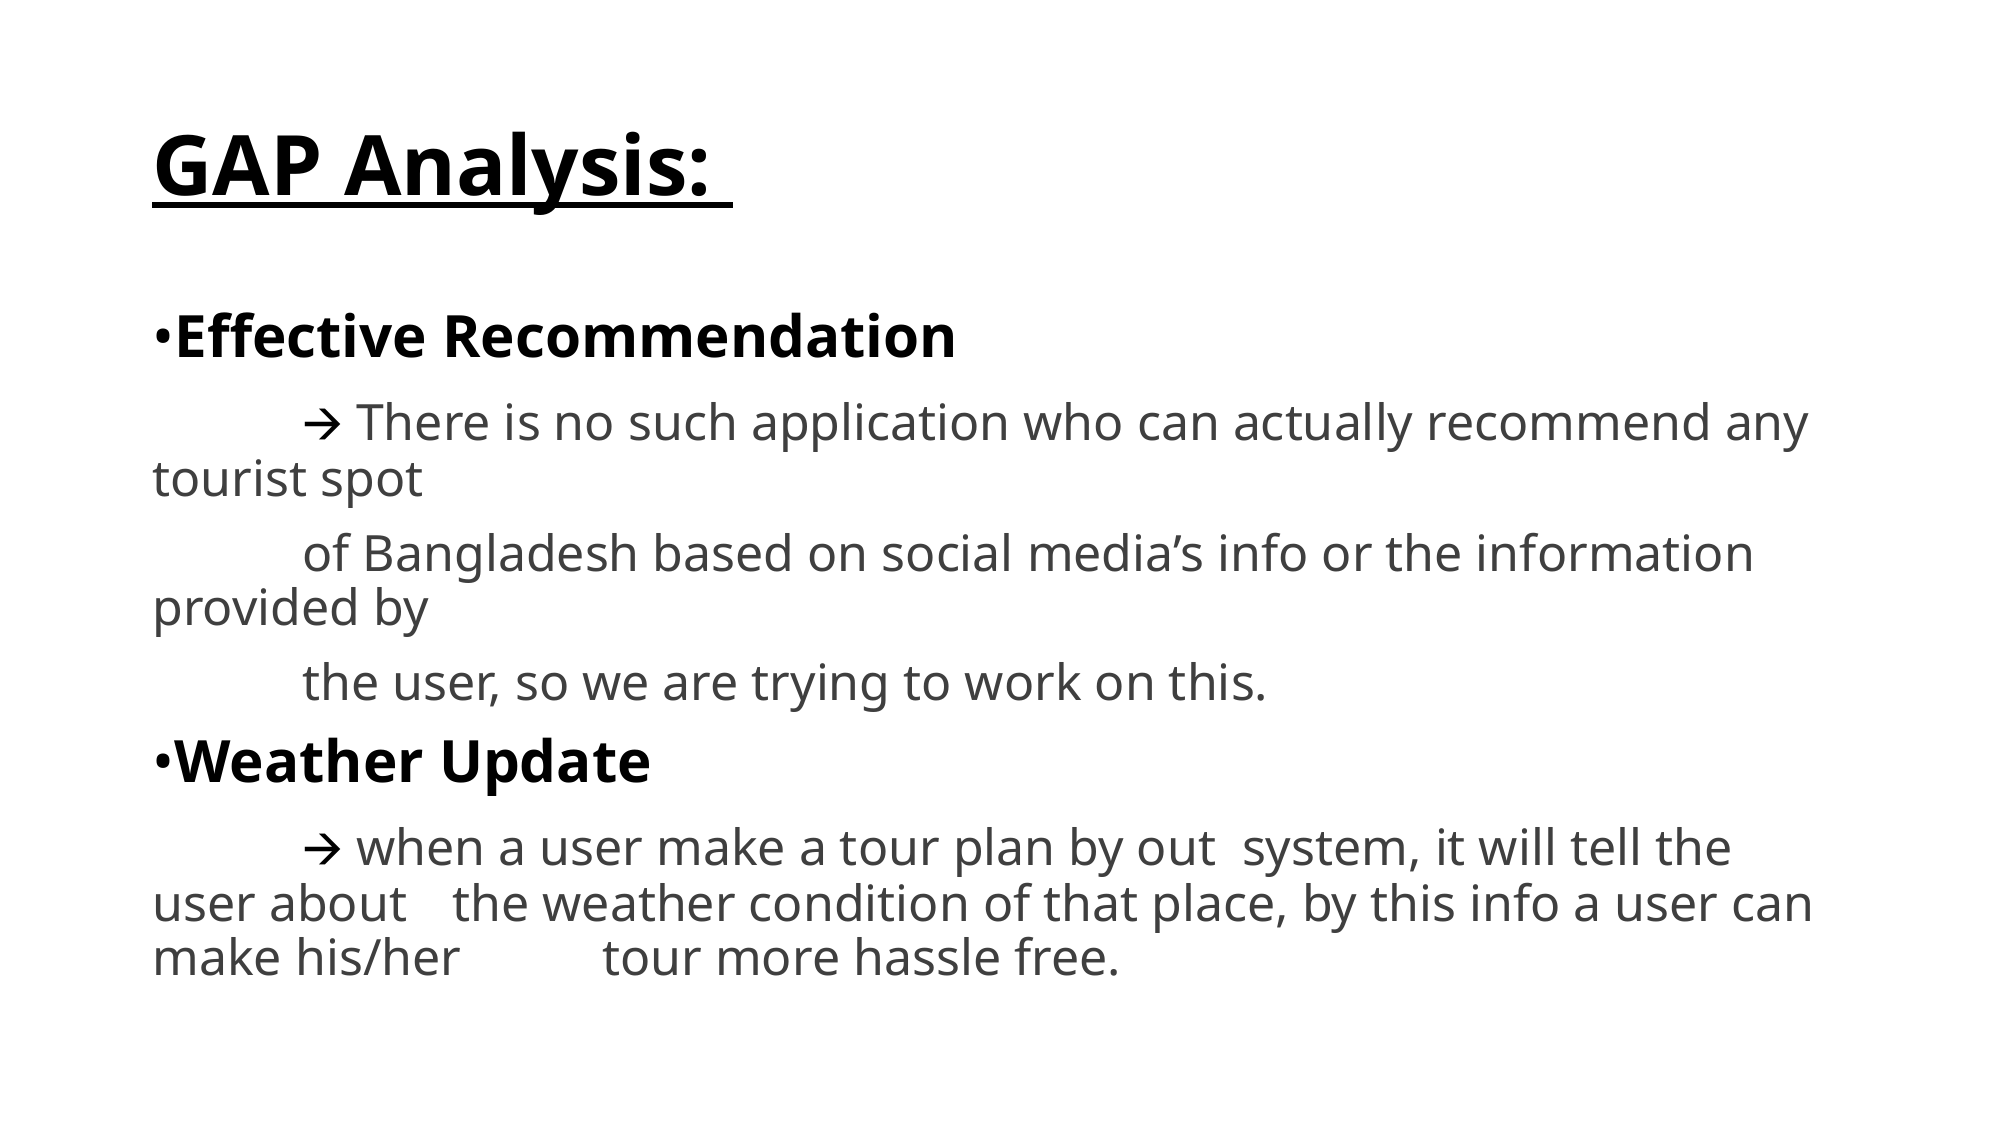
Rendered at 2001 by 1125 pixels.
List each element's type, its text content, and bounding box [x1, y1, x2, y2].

list •Effective Recommendation 🡪 There is no such application who can actually recommend any tourist spot of Bangladesh based on social media’s info or the information provided by the user, so we are trying to work on this. •Weather Update 🡪 when a user make a tour plan by out system, it will tell the user about the weather condition of that place, by this info a user can make his/her tour more hassle free. [137, 299, 1863, 1014]
title GAP Analysis: [137, 59, 1863, 278]
